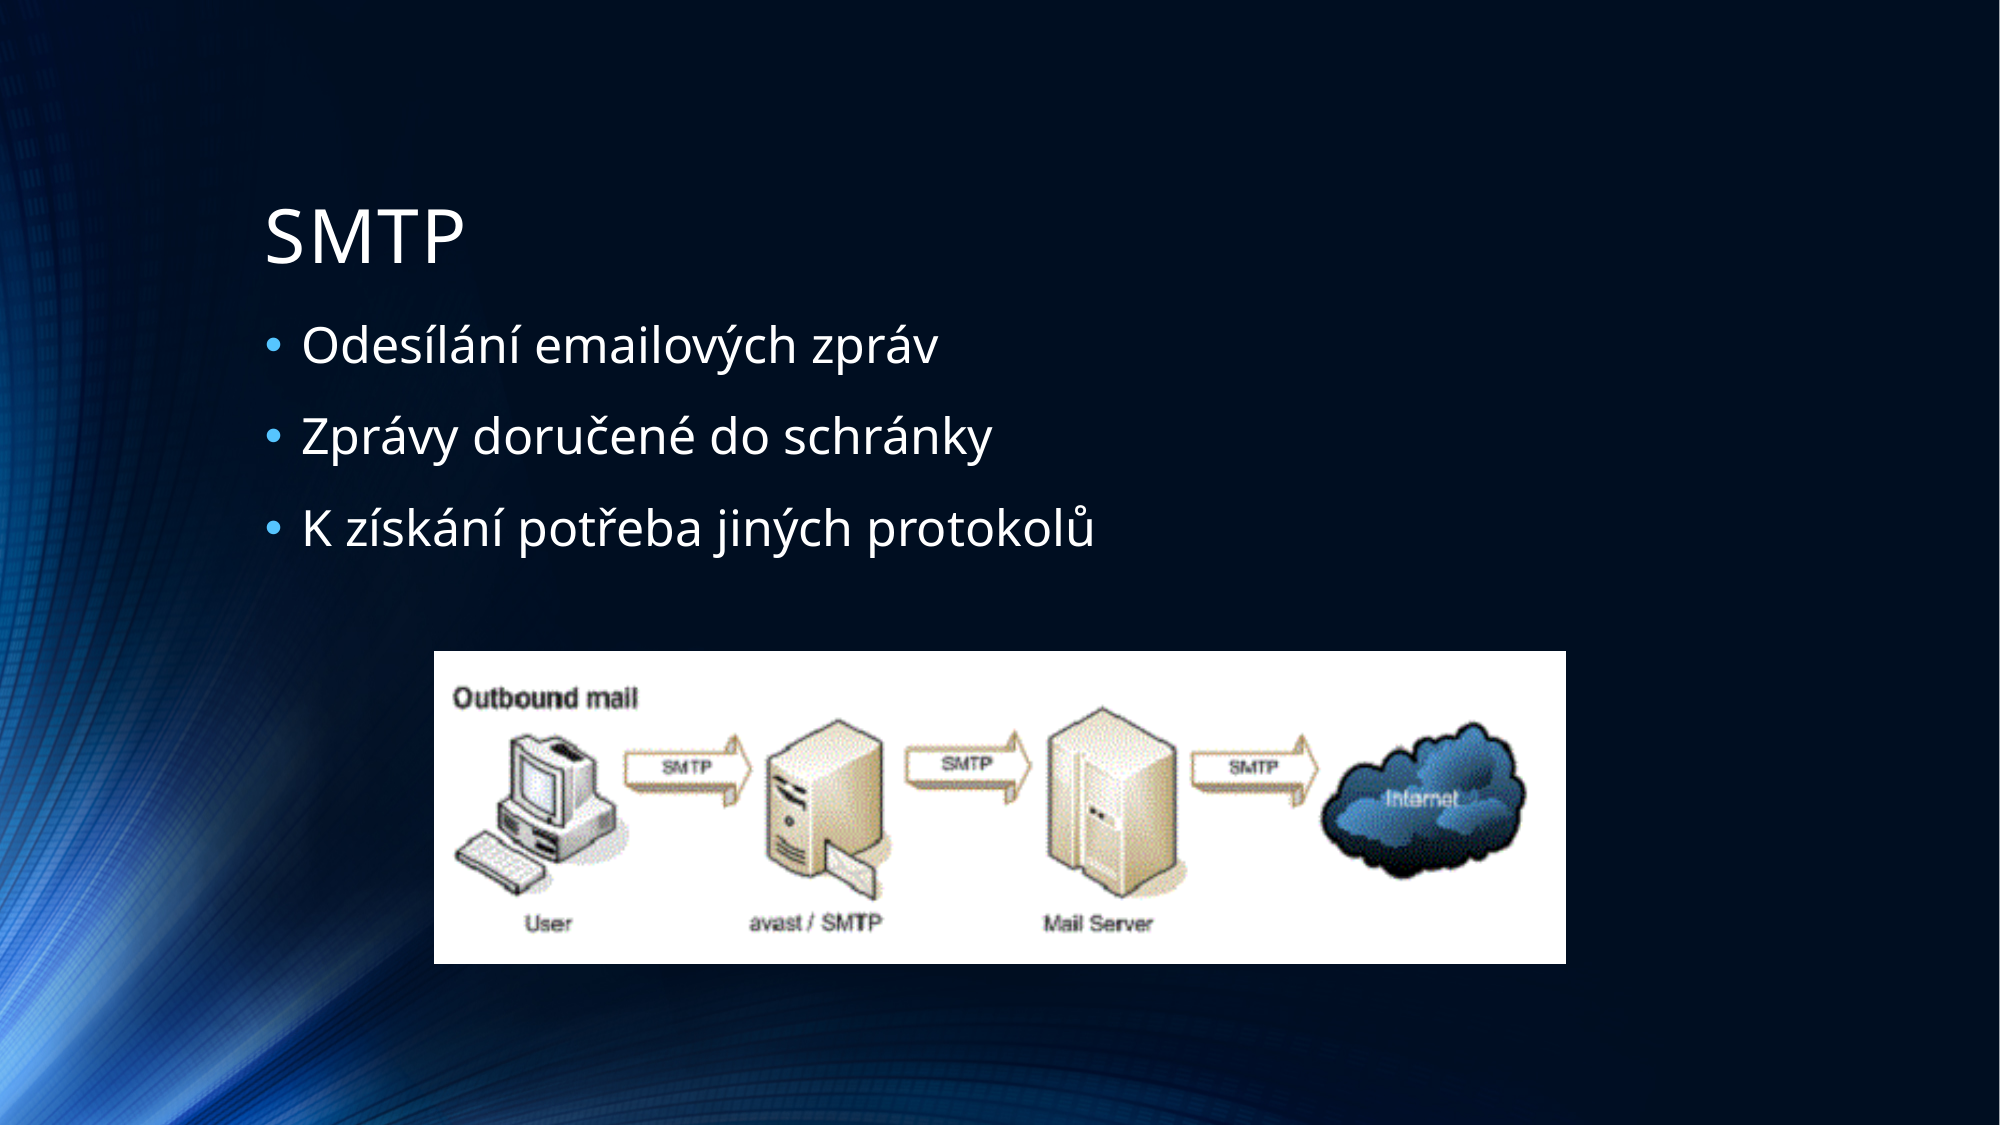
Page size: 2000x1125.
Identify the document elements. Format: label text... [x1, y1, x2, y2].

list Odesílání emailových zpráv Zprávy doručené do schránky K získání potřeba jiných protokolů [249, 312, 1749, 988]
picture [0, 0, 2000, 1125]
title SMTP [249, 62, 1750, 288]
